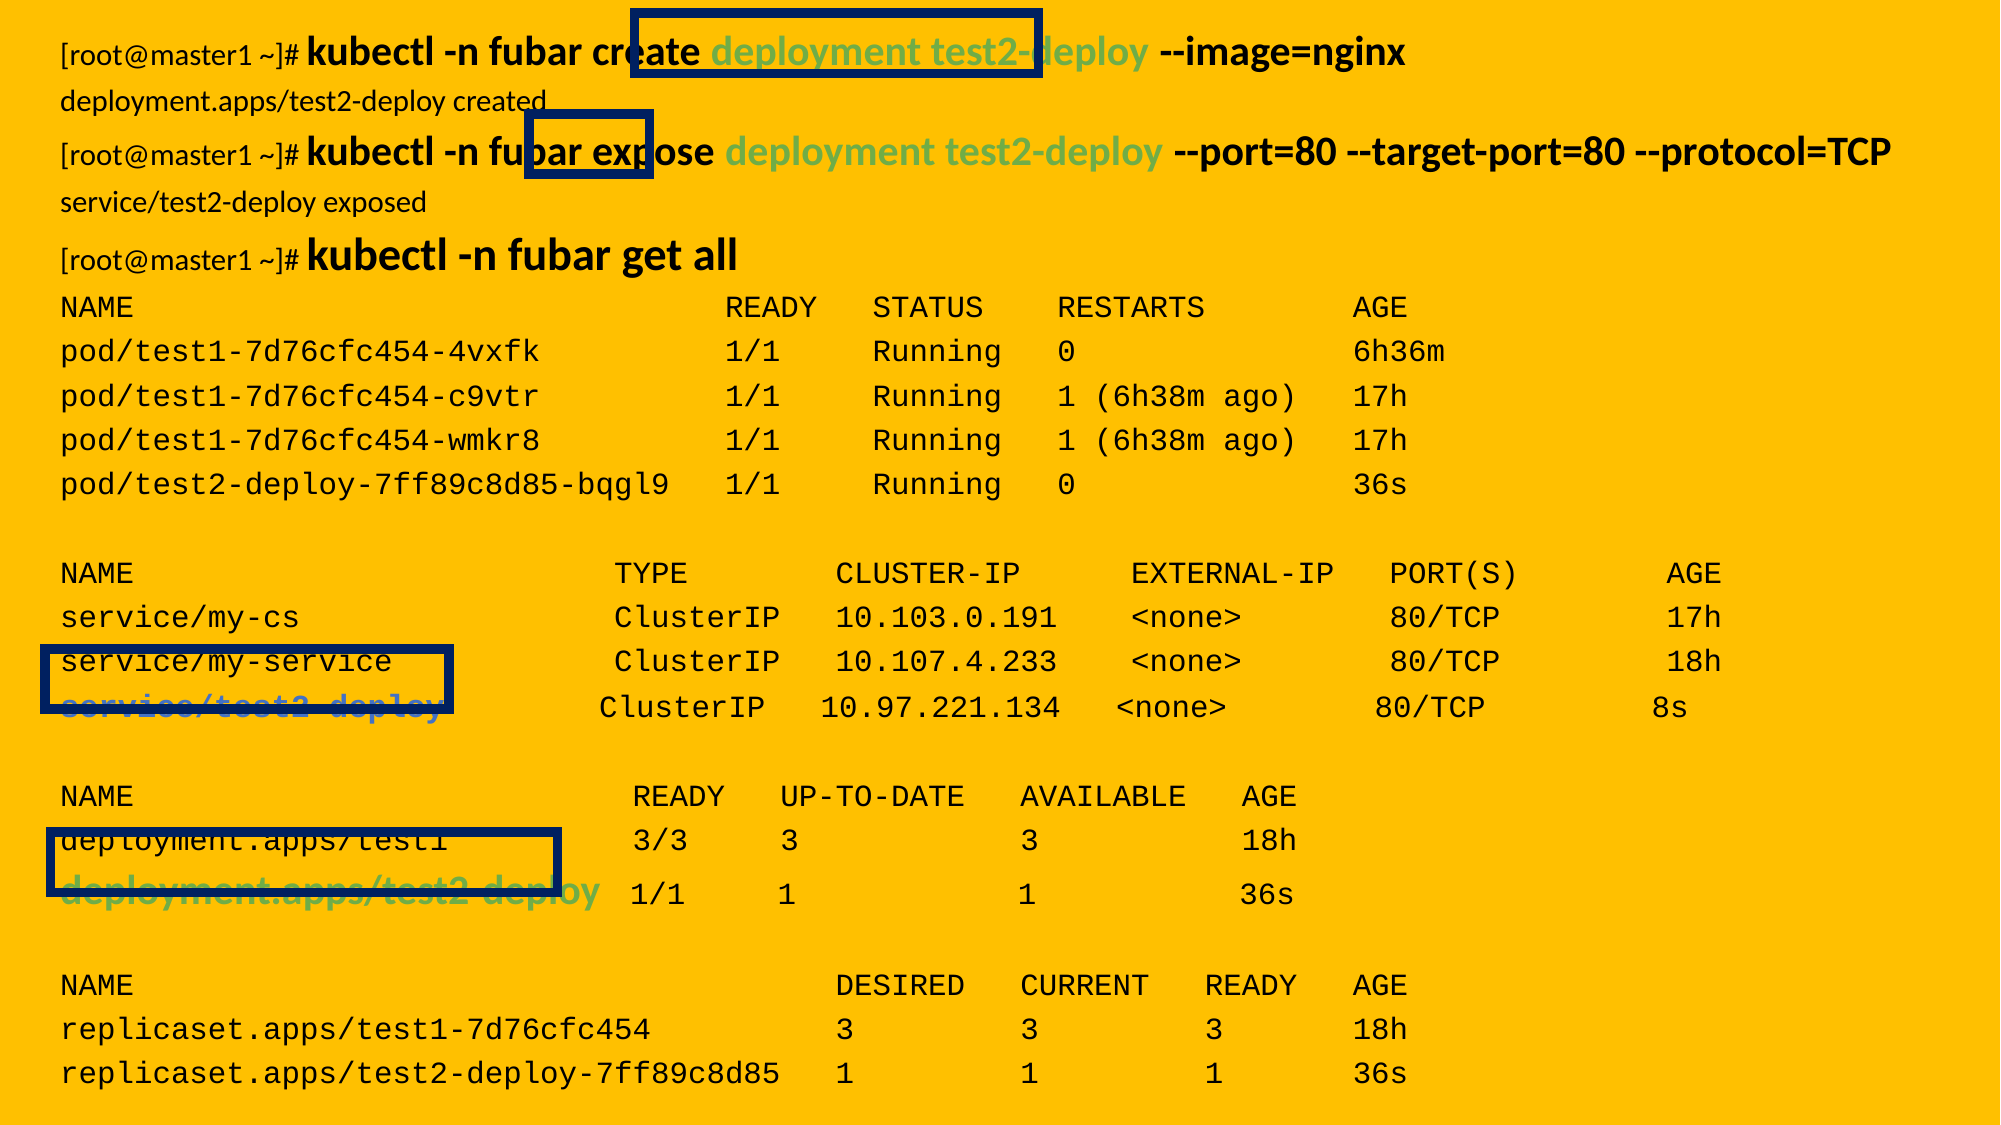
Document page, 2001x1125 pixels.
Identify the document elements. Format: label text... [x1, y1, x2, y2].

text_box [44, 648, 450, 710]
text_box [634, 12, 1039, 74]
list [root@master1 ~]# kubectl -n fubar create deployment test2-deploy --image=nginx deployment.apps/test2-deploy created [root@master1 ~]# kubectl -n fubar expose deployment test2-deploy --port=80 --target-port=80 --protocol=TCP service/test2-deploy exposed [root@master1 ~]# kubectl -n fubar get all NAME READY STATUS RESTARTS AGE pod/test1-7d76cfc454-4vxfk 1/1 Running 0 6h36m pod/test1-7d76cfc454-c9vtr 1/1 Running 1 (6h38m ago) 17h pod/test1-7d76cfc454-wmkr8 1/1 Running 1 (6h38m ago) 17h pod/test2-deploy-7ff89c8d85-bqgl9 1/1 Running 0 36s NAME TYPE CLUSTER-IP EXTERNAL-IP PORT(S) AGE service/my-cs ClusterIP 10.103.0.191 <none> 80/TCP 17h service/my-service ClusterIP 10.107.4.233 <none> 80/TCP 18h service/test2-deploy ClusterIP 10.97.221.134 <none> 80/TCP 8s NAME READY UP-TO-DATE AVAILABLE AGE deployment.apps/test1 3/3 3 3 18h deployment.apps/test2-deploy 1/1 1 1 36s NAME DESIRED CURRENT READY AGE replicaset.apps/test1-7d76cfc454 3 3 3 18h replicaset.apps/test2-deploy-7ff89c8d85 1 1 1 36s [45, 21, 1978, 1107]
text_box [528, 113, 650, 175]
text_box [49, 831, 558, 893]
